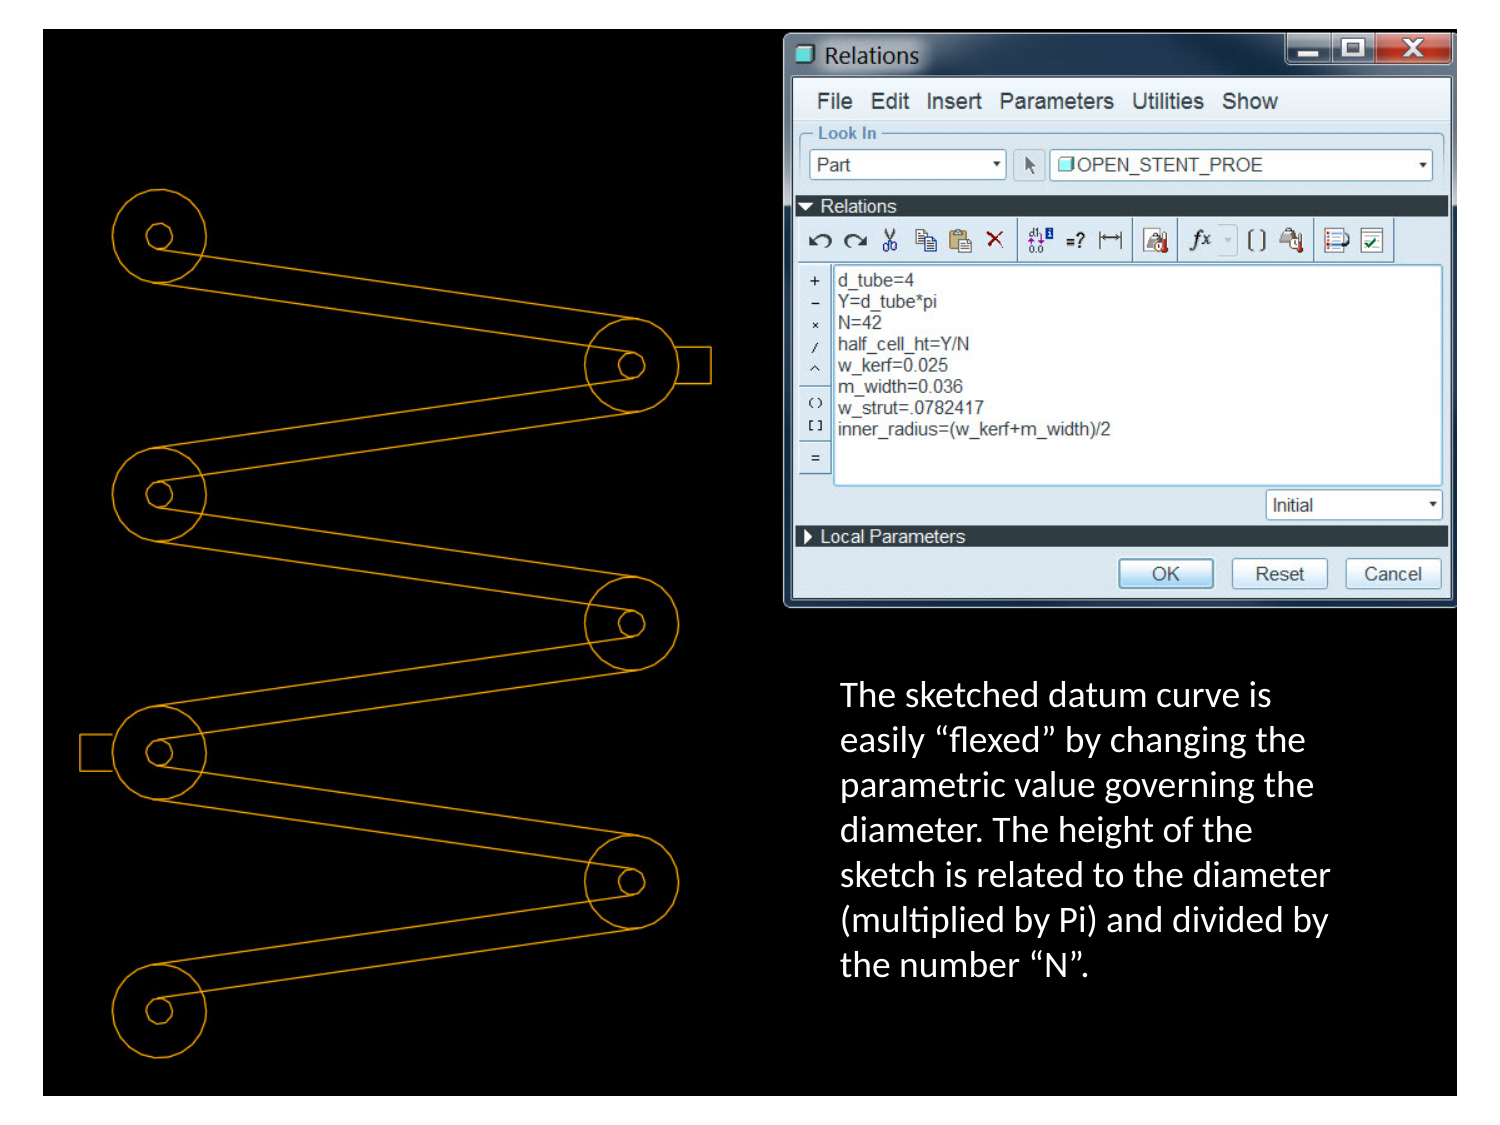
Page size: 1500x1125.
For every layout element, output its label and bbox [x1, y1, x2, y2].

picture [42, 29, 1458, 1096]
